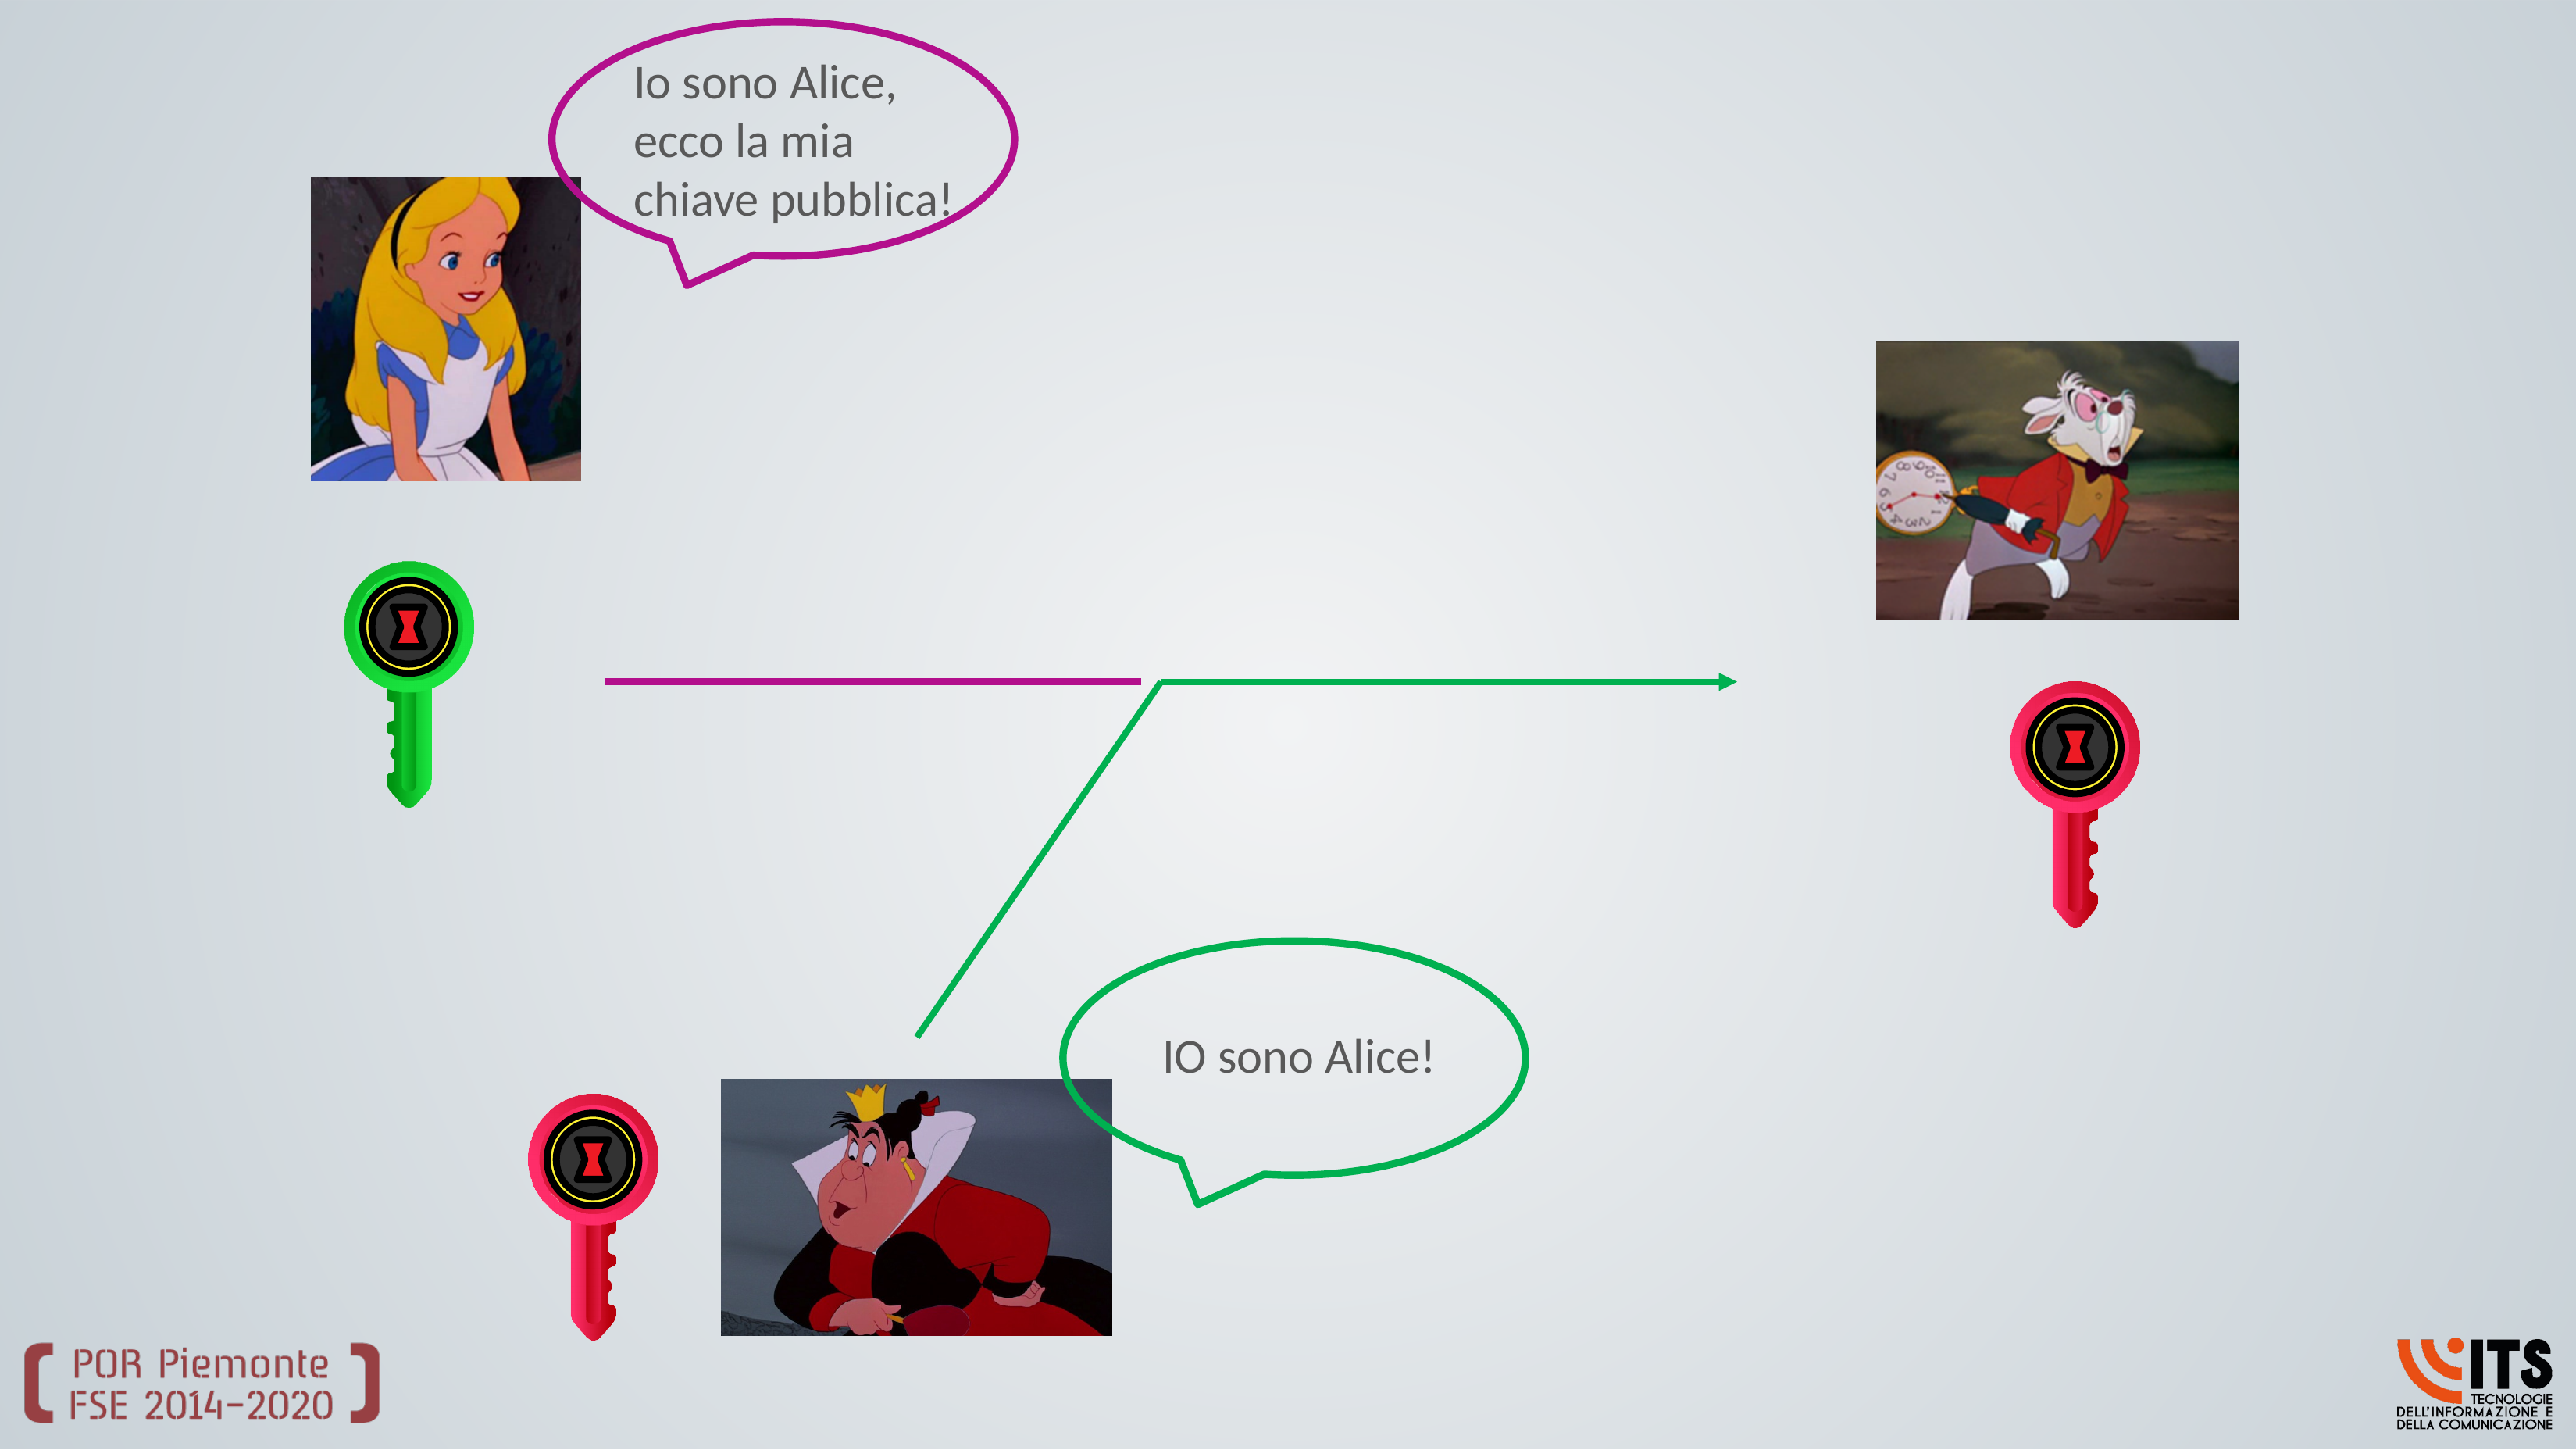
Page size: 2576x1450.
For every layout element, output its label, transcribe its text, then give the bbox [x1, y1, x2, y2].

picture [0, 0, 2576, 1449]
text_box [974, 70, 1017, 208]
text_box [643, 20, 923, 44]
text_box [528, 1094, 658, 1341]
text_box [916, 681, 1161, 1038]
text_box [1061, 939, 1528, 1206]
text_box IO sono Alice! [1151, 1018, 1503, 1089]
text_box [638, 232, 929, 288]
text_box Io sono Alice, ecco la mia chiave pubblica! [622, 44, 974, 232]
text_box [550, 53, 622, 225]
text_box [2010, 681, 2140, 929]
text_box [285, 620, 532, 750]
